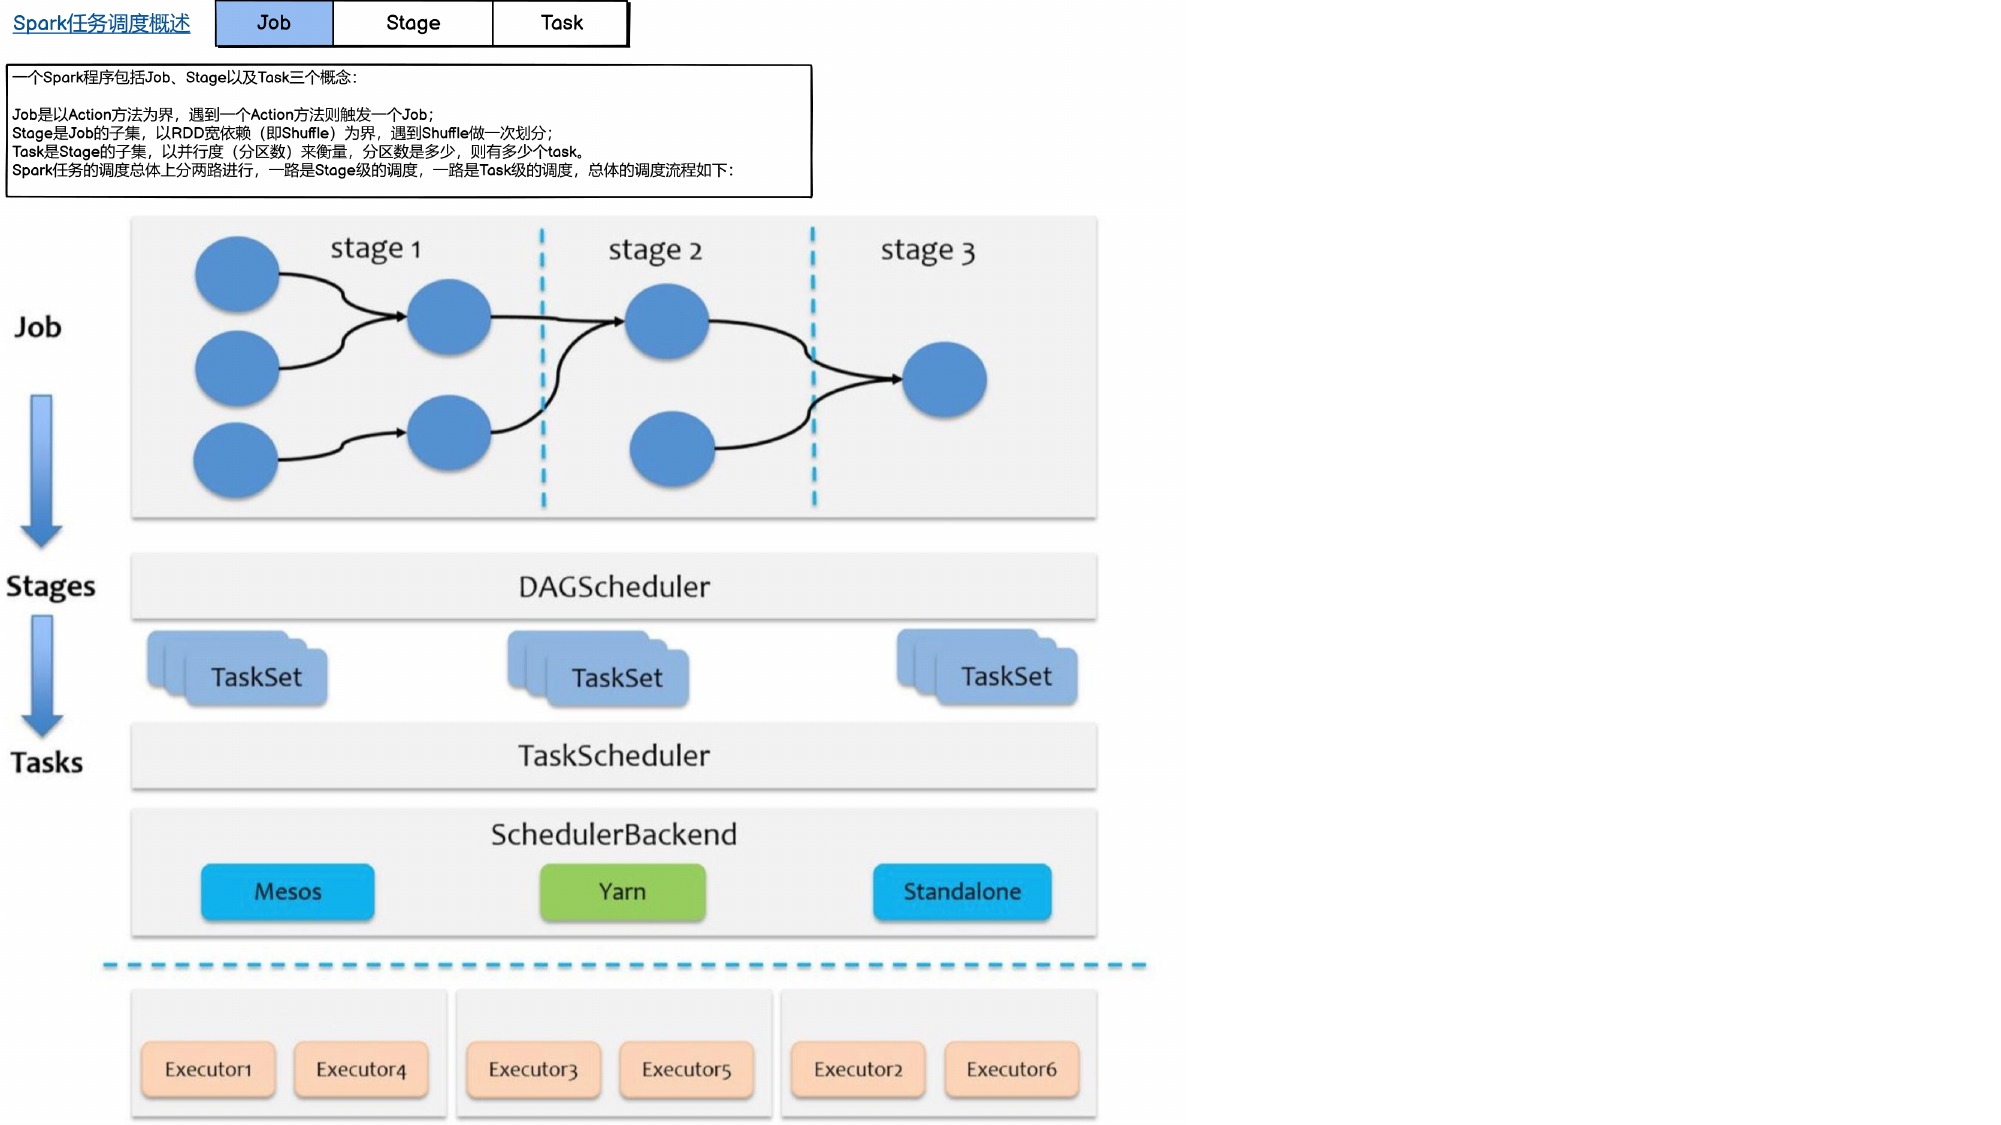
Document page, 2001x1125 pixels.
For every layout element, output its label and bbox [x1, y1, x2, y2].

picture [0, 0, 1186, 1125]
